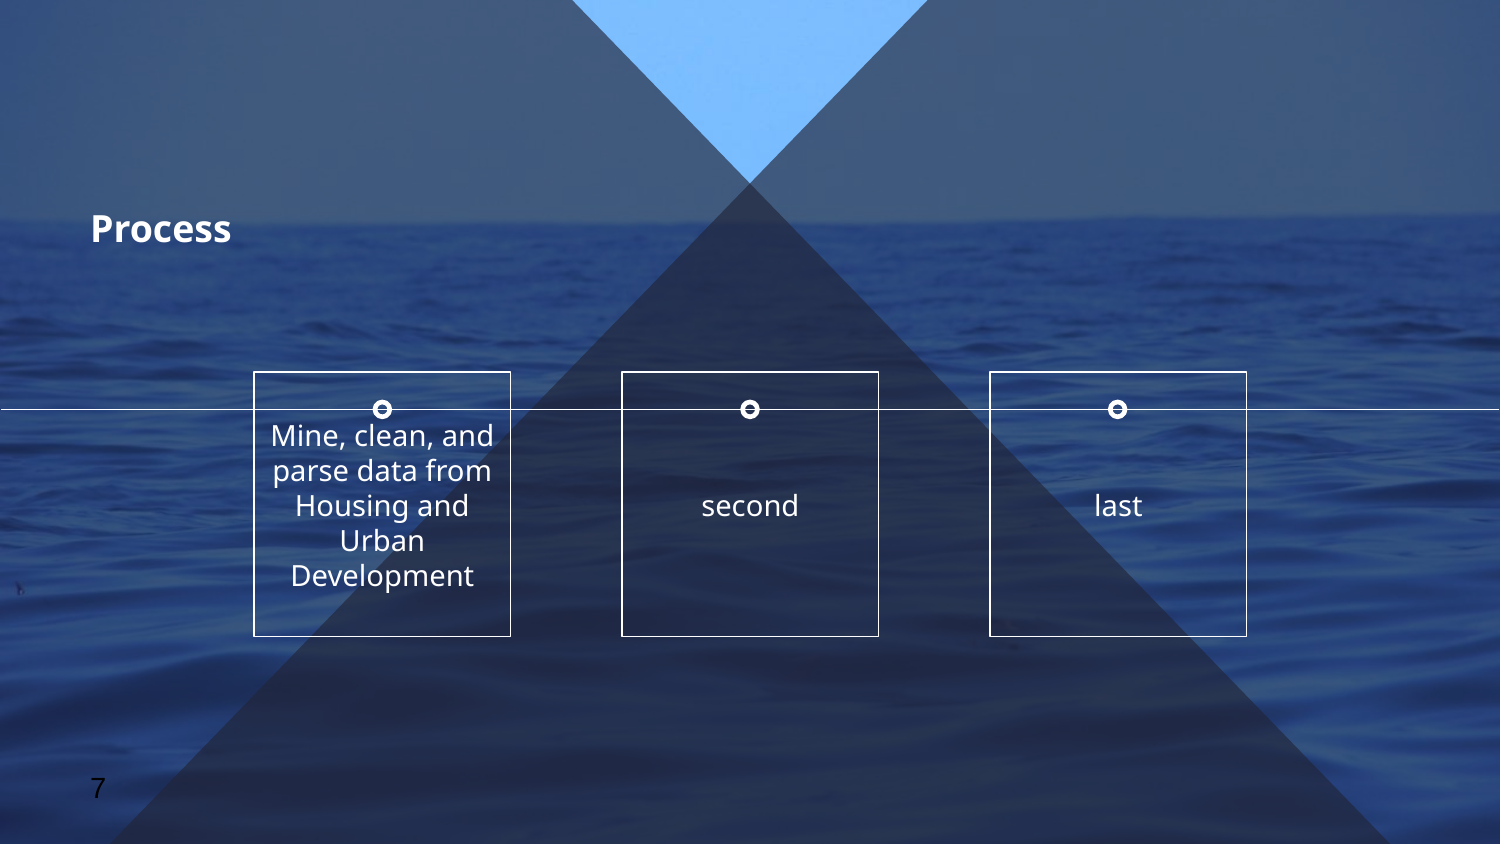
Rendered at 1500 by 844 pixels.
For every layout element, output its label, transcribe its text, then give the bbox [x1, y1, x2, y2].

text_box second [622, 418, 879, 637]
text_box last [990, 418, 1247, 637]
title Process [75, 161, 467, 265]
text_box second [622, 371, 879, 408]
text_box last [990, 371, 1247, 408]
text_box Mine, clean, and parse data from Housing and Urban Development [254, 371, 511, 408]
picture [574, 0, 926, 182]
text_box Mine, clean, and parse data from Housing and Urban Development [254, 418, 511, 637]
slide_number 7 [75, 766, 165, 807]
